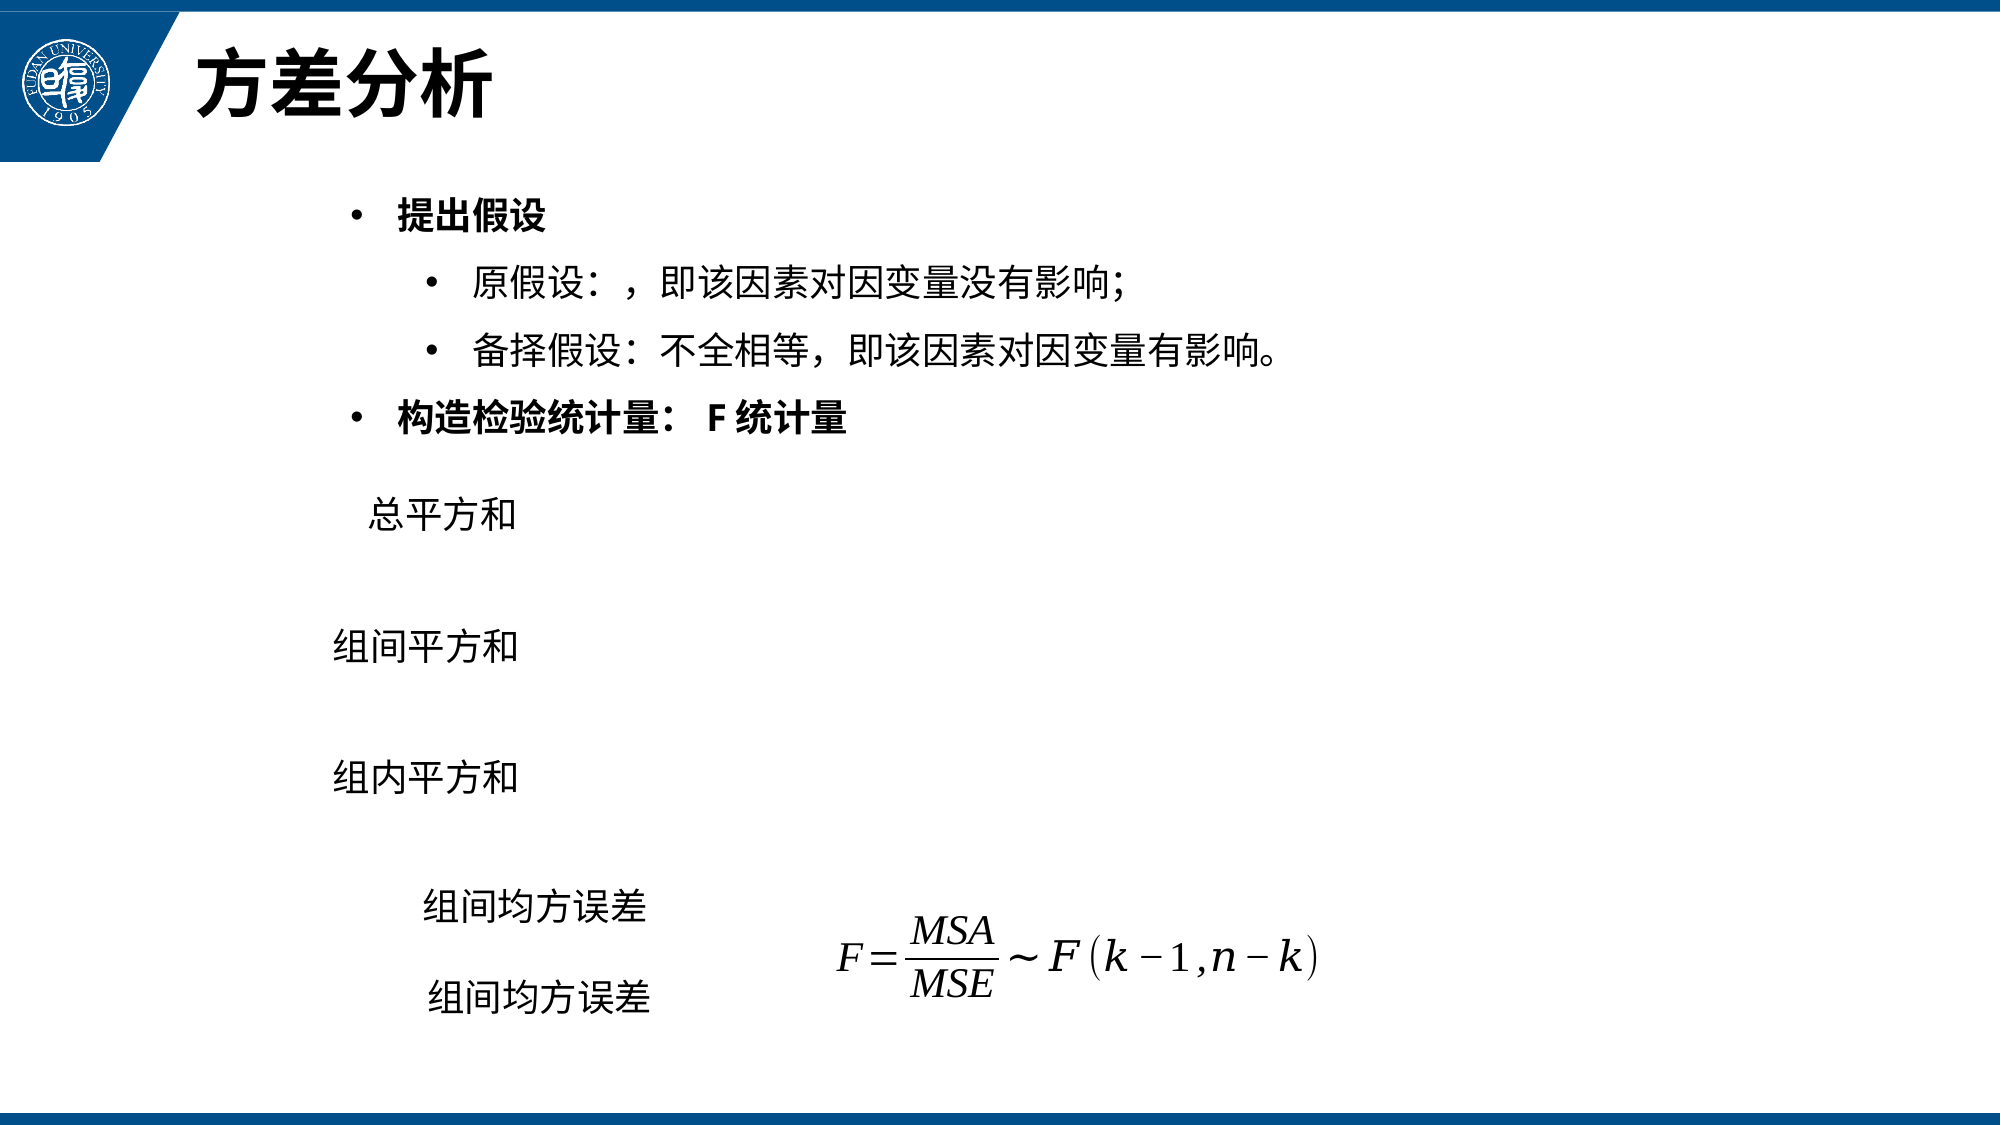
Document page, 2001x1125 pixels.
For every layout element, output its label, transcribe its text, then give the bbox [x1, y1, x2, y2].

text_box 总平方和 [352, 483, 538, 544]
text_box 组内平方和 [318, 746, 538, 807]
title 方差分析 [179, 11, 1863, 162]
picture [22, 39, 110, 126]
text_box 组间平方和 [318, 615, 538, 675]
